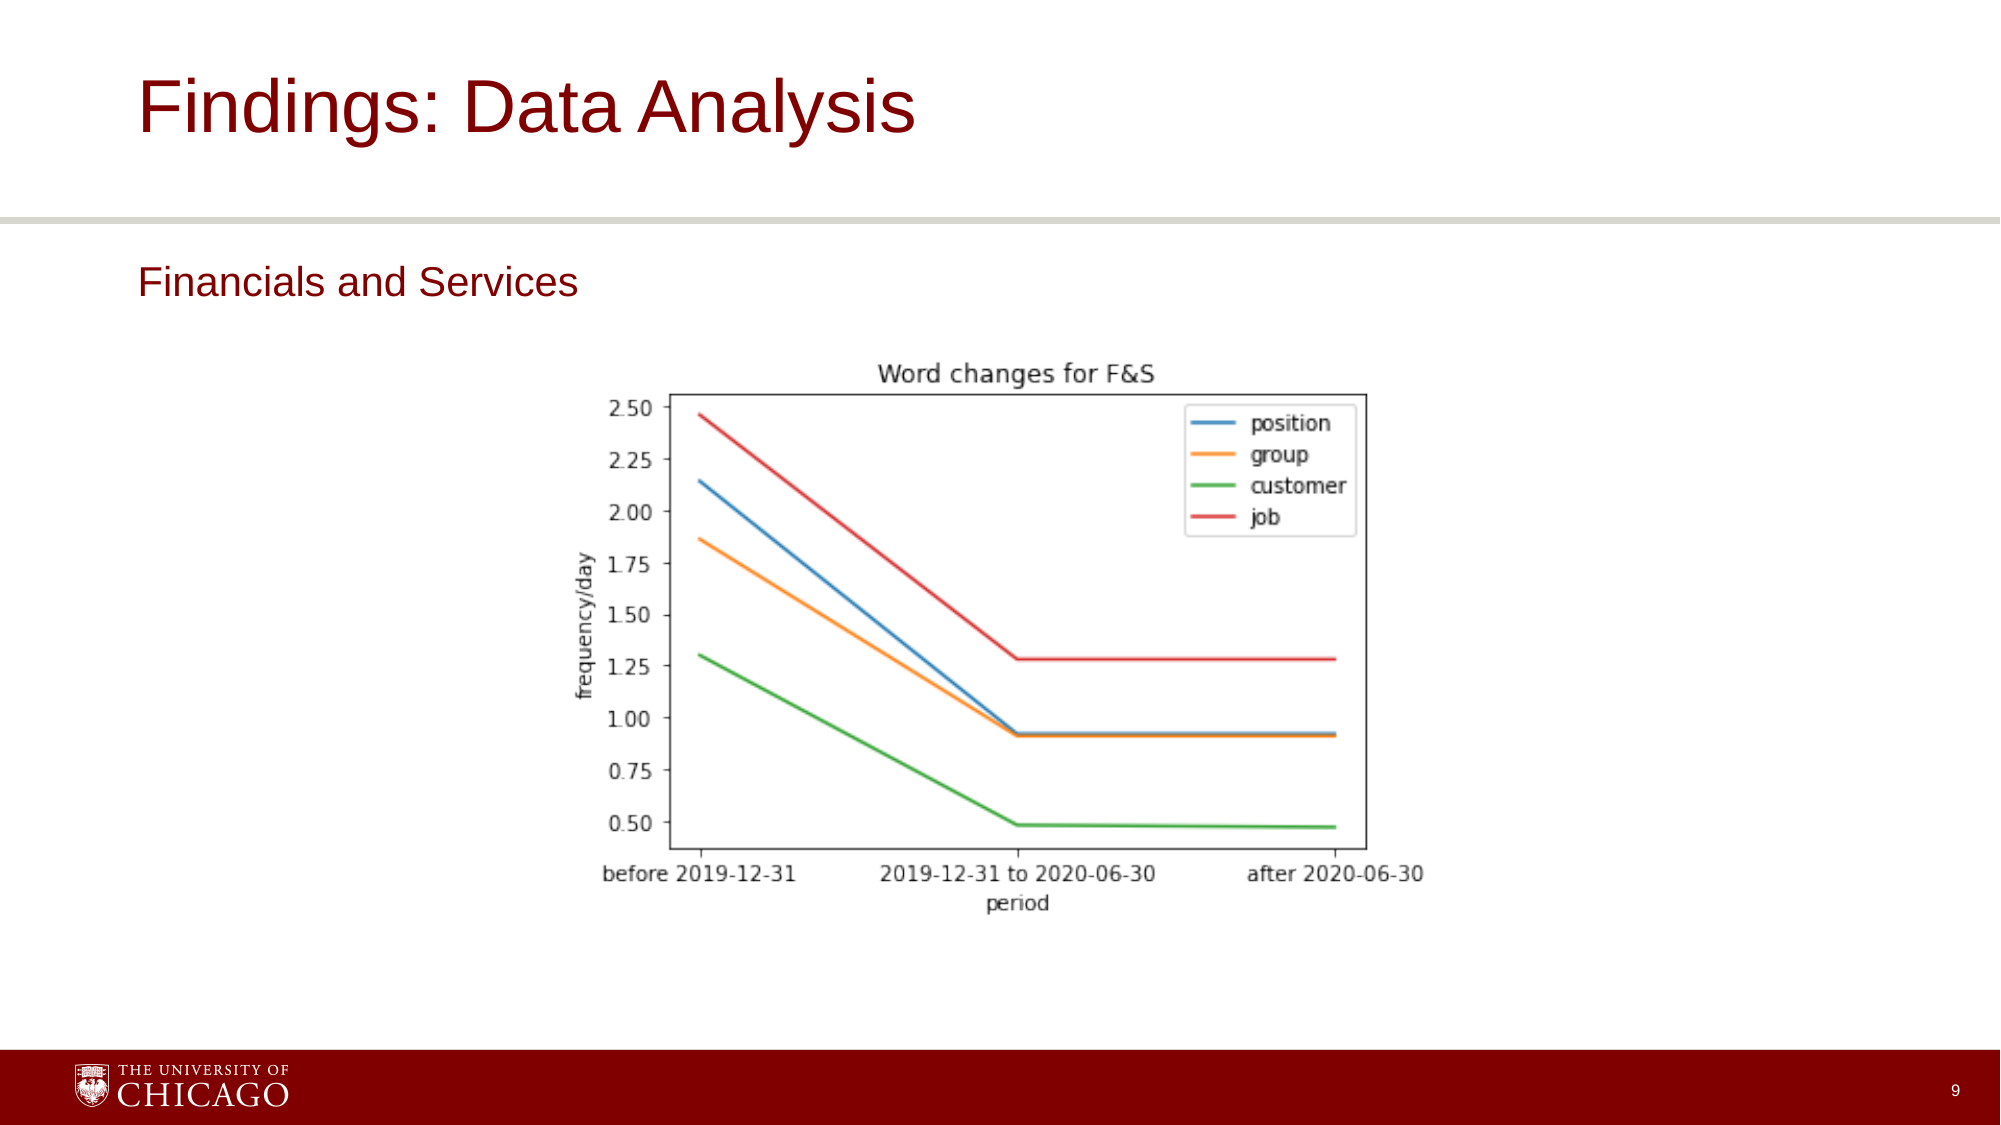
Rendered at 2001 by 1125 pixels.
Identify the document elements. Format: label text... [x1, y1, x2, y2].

text_box Financials and Services [137, 234, 976, 332]
picture [51, 1040, 312, 1125]
picture [563, 348, 1437, 929]
title Findings: Data Analysis [137, 0, 1863, 218]
slide_number 9 [1412, 1059, 1976, 1120]
